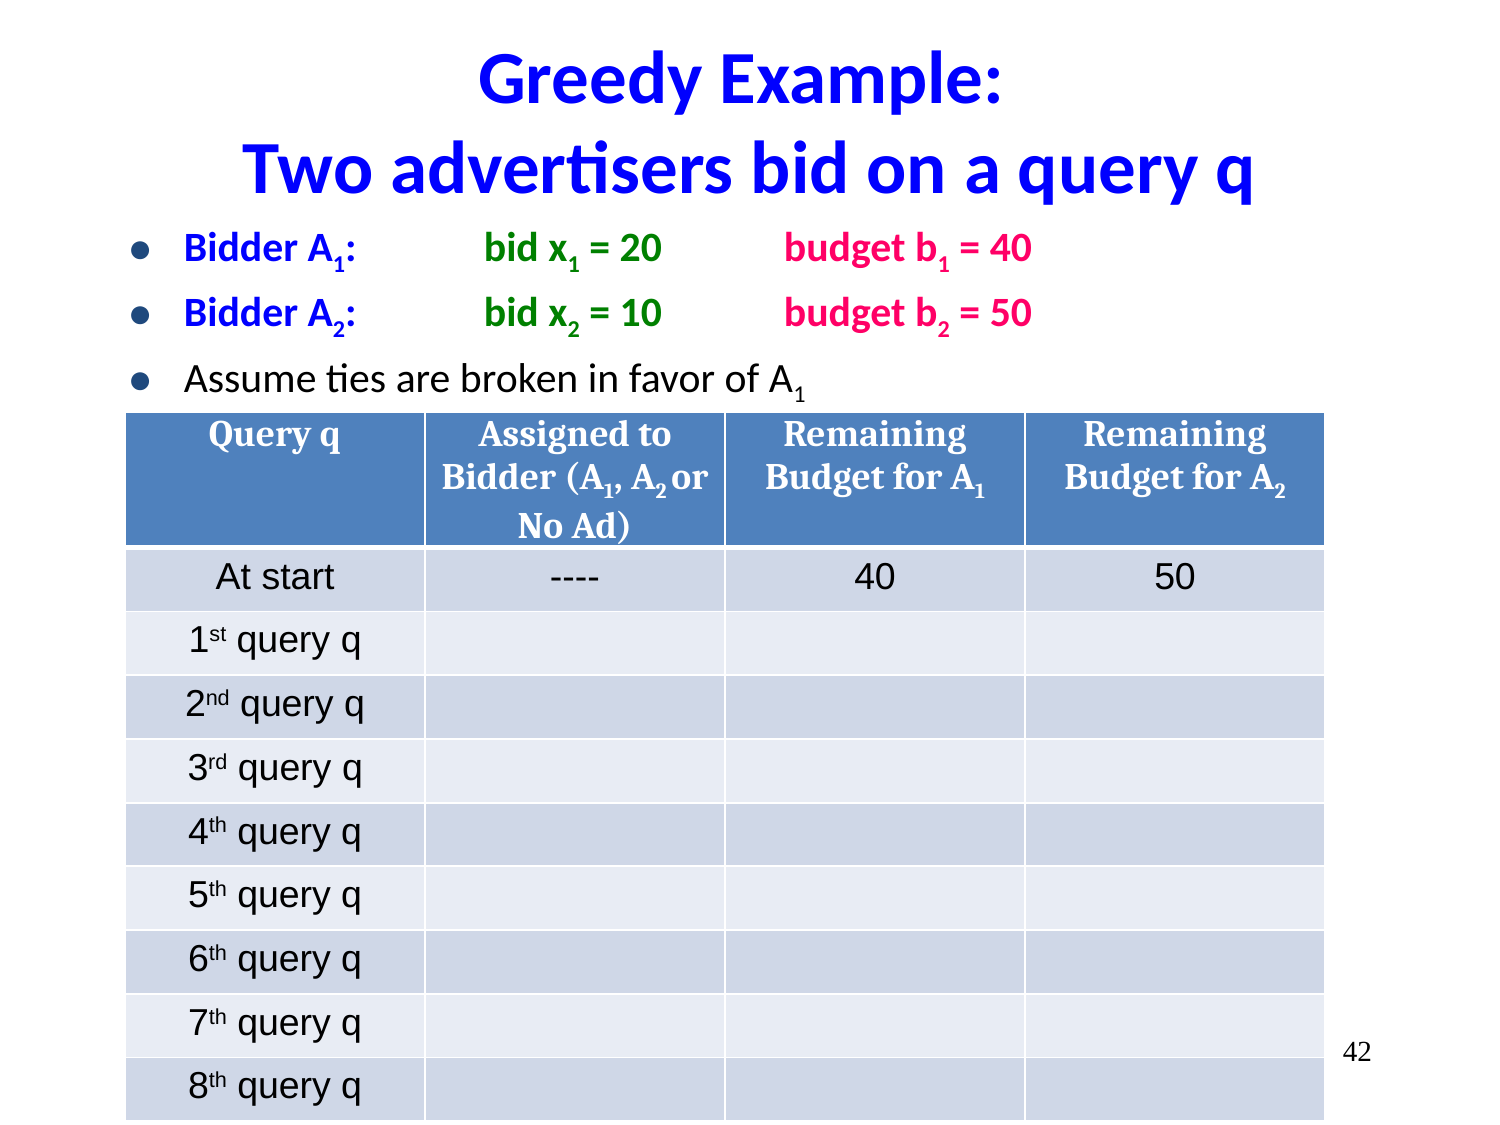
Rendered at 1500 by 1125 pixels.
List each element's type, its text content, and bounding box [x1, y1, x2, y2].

slide_number ‹#› [1326, 1025, 1388, 1100]
table_cell [426, 676, 724, 738]
table_cell [726, 804, 1024, 865]
table_header Assigned to Bidder (A1, A2 or No Ad) [426, 413, 724, 545]
table_cell 50 [1026, 550, 1324, 611]
table_cell [1026, 867, 1324, 929]
table_cell [426, 931, 724, 993]
table_cell [1026, 612, 1324, 674]
table_cell 4th query q [126, 804, 424, 865]
table_cell [1026, 995, 1324, 1057]
table_cell [426, 1058, 724, 1120]
table_cell 2nd query q [126, 676, 424, 738]
table_cell 6th query q [126, 931, 424, 993]
table_cell [726, 867, 1024, 929]
table_cell [1026, 931, 1324, 993]
table_cell 3rd query q [126, 740, 424, 802]
list Bidder A1: bid x1 = 20 budget b1 = 40 Bidder A2: bid x2 = 10 budget b2 = 50 Assume ties are broken in favor of A1 [112, 212, 1388, 413]
table_cell [426, 867, 724, 929]
table_cell At start [126, 550, 424, 611]
table_cell [726, 676, 1024, 738]
table_cell [726, 995, 1024, 1057]
table_header Remaining Budget for A2 [1026, 413, 1324, 545]
table_header Query q [126, 413, 424, 545]
table_cell [1026, 740, 1324, 802]
table_cell [726, 1058, 1024, 1120]
table_cell 40 [726, 550, 1024, 611]
table_cell [726, 612, 1024, 674]
table_header Remaining Budget for A1 [726, 413, 1024, 545]
title Greedy Example: Two advertisers bid on a query q [112, 24, 1388, 212]
table_cell [426, 995, 724, 1057]
table_cell [426, 740, 724, 802]
table_cell ---- [426, 550, 724, 611]
table_cell 8th query q [126, 1058, 424, 1120]
table_cell [426, 804, 724, 865]
table_cell 1st query q [126, 612, 424, 674]
table_cell [1026, 804, 1324, 865]
table_cell 5th query q [126, 867, 424, 929]
table_cell 7th query q [126, 995, 424, 1057]
table_cell [1026, 676, 1324, 738]
table_cell [426, 612, 724, 674]
table_cell [726, 931, 1024, 993]
table_cell [1026, 1058, 1324, 1120]
table_cell [726, 740, 1024, 802]
